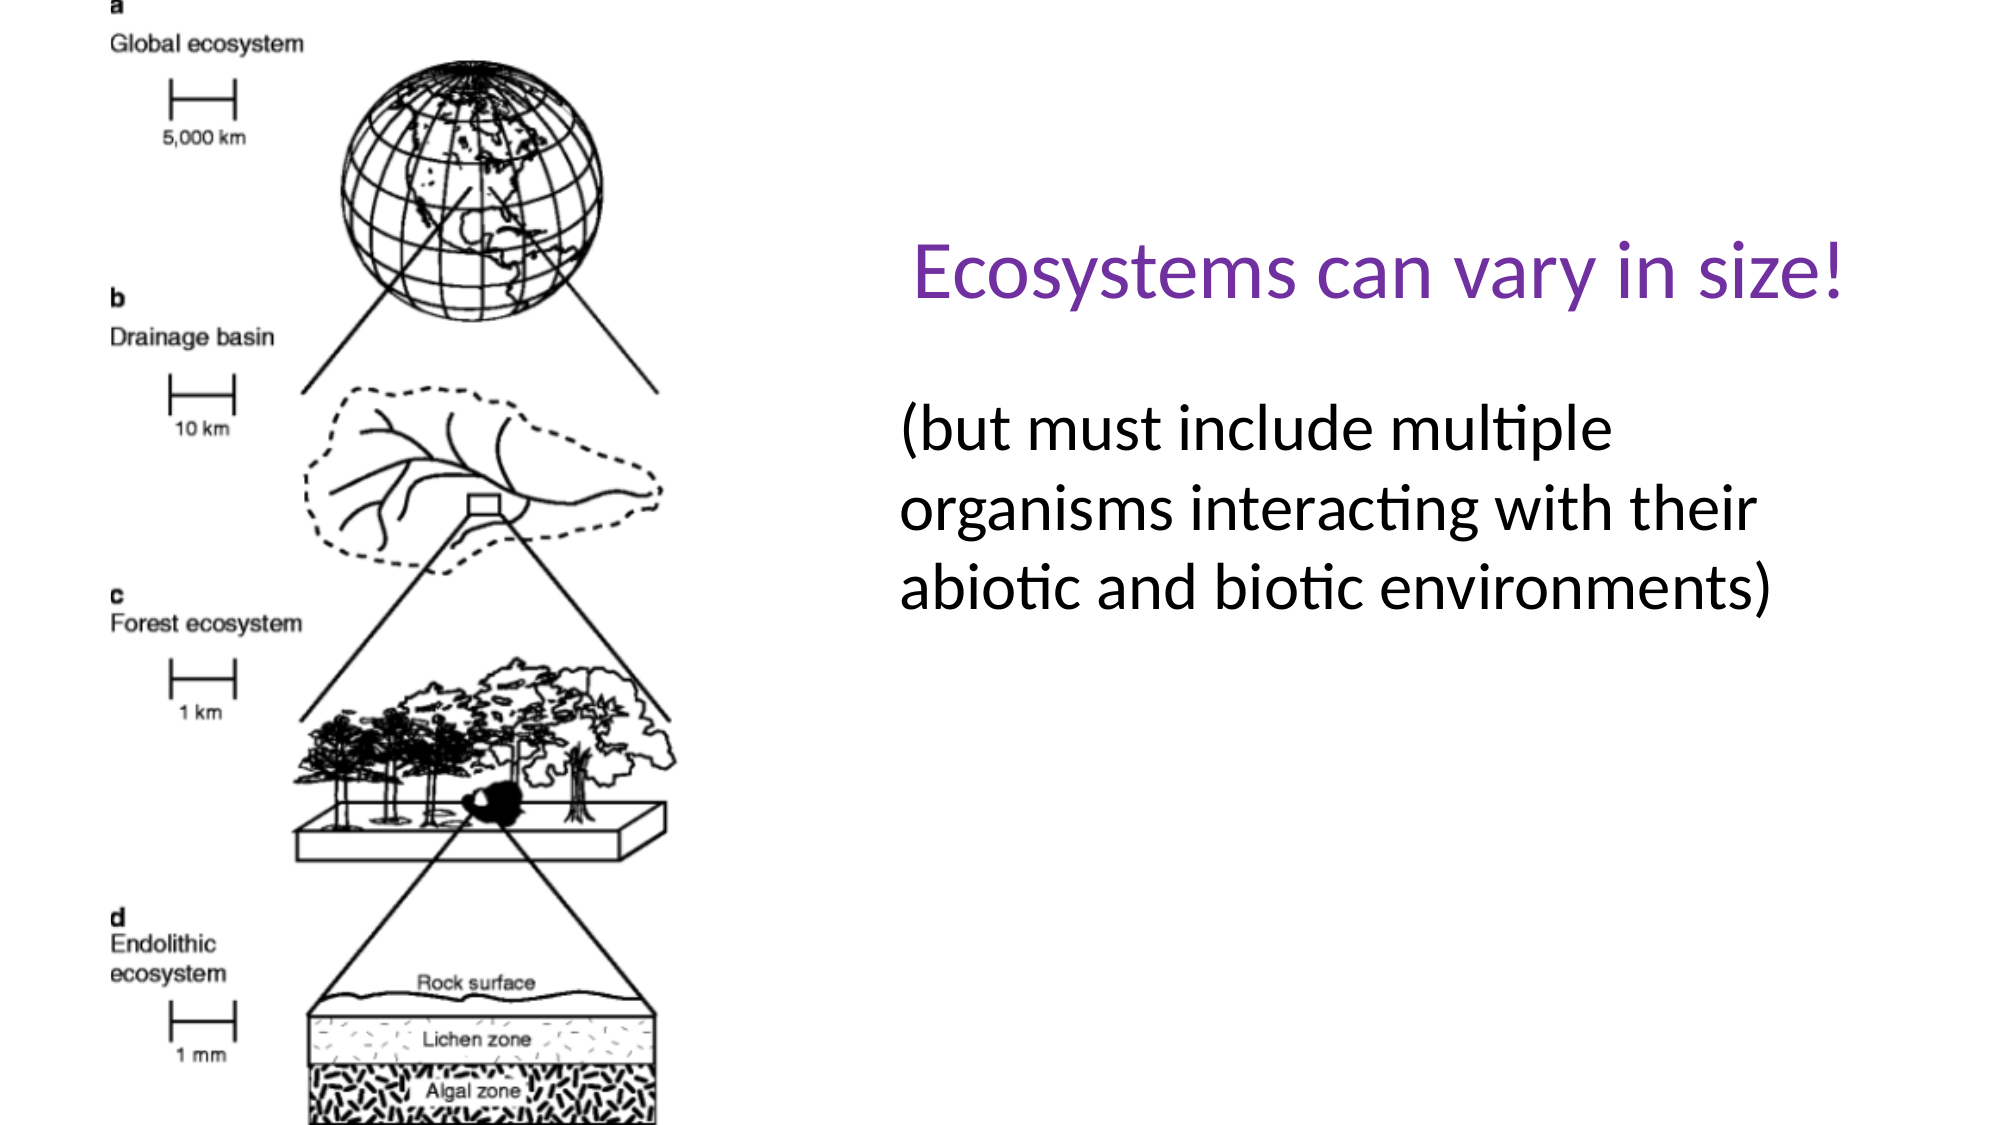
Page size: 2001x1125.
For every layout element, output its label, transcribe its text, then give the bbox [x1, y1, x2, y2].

picture [110, 0, 694, 1125]
text_box (but must include multiple organisms interacting with their abiotic and biotic environments) [884, 376, 1869, 631]
text_box Ecosystems can vary in size! [897, 208, 1864, 323]
